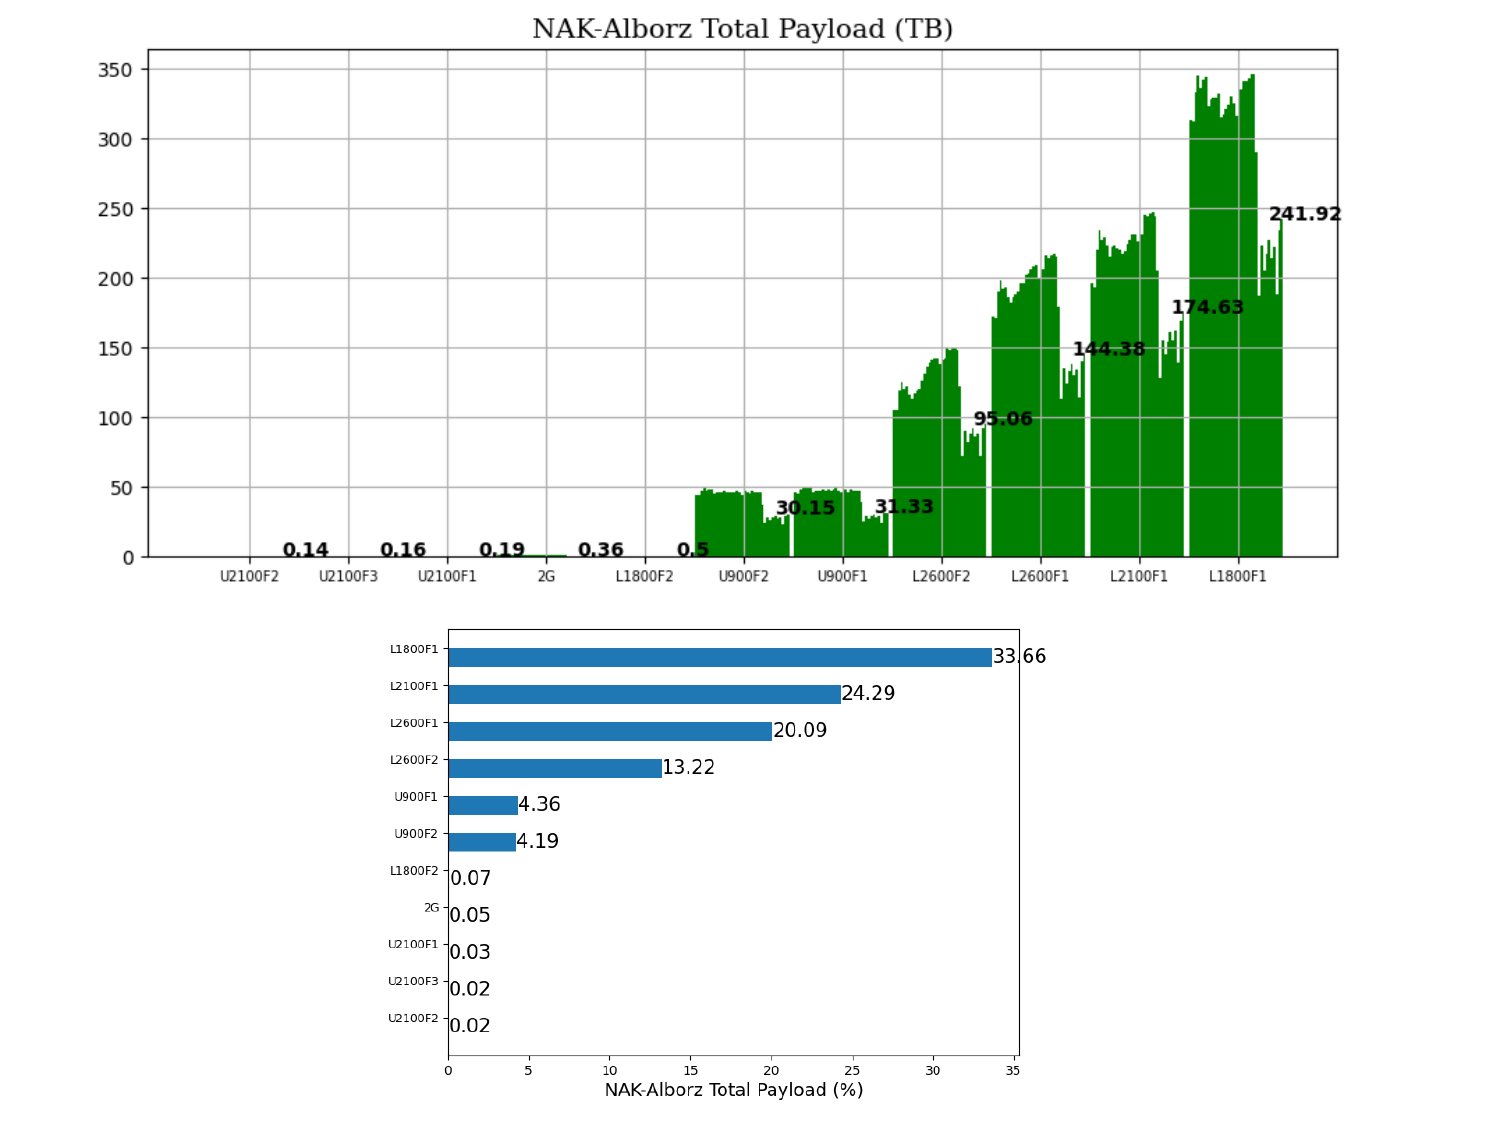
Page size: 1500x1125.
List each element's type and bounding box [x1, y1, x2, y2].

picture [67, 0, 1418, 1117]
